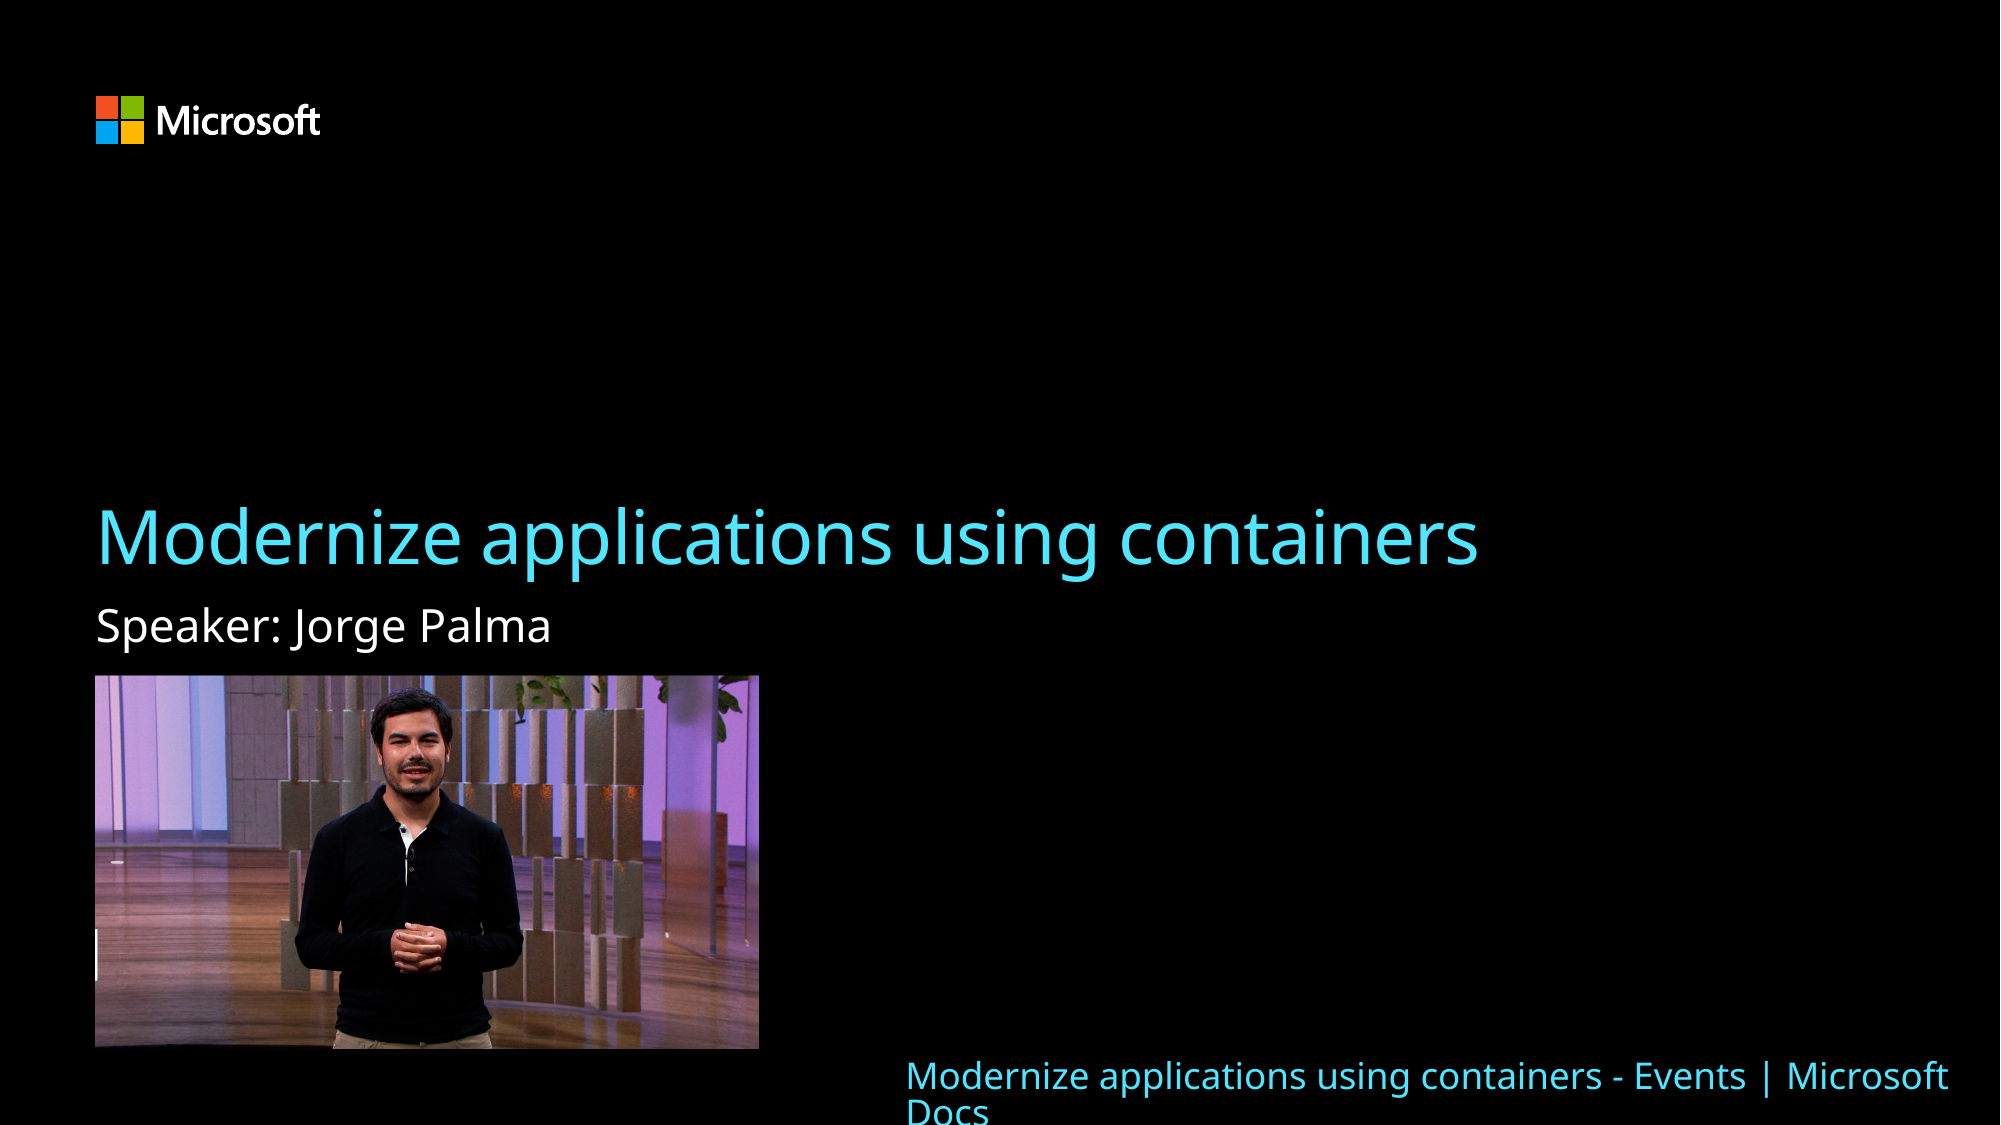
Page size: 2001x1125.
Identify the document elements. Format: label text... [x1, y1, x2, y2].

text_box Modernize applications using containers - Events | Microsoft Docs [890, 1045, 2000, 1111]
list Speaker: Jorge Palma [95, 596, 1596, 652]
picture [95, 675, 759, 1049]
title Modernize applications using containers [95, 488, 1596, 580]
